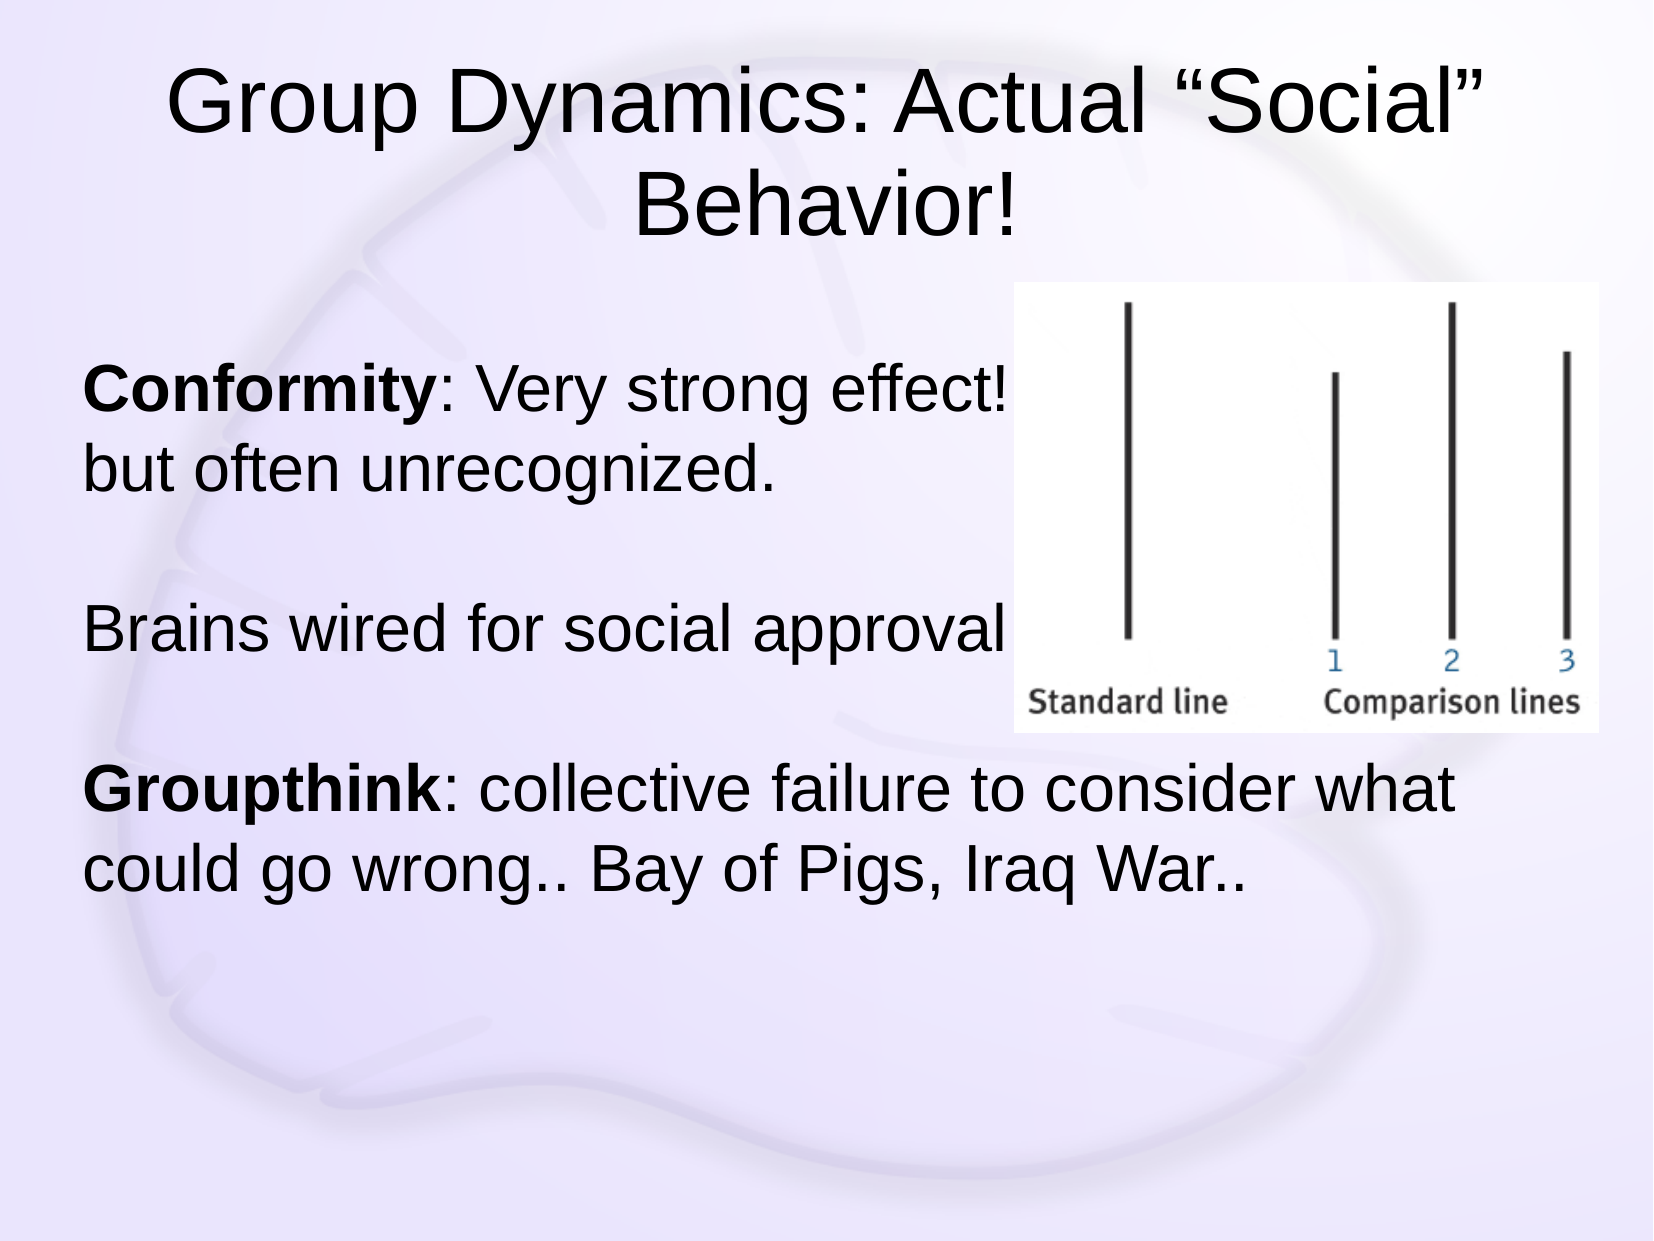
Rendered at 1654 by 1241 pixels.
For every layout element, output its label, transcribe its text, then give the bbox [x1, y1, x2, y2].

title Group Dynamics: Actual “Social” Behavior! [82, 49, 1571, 257]
picture [0, 0, 1654, 1241]
list Conformity: Very strong effect! but often unrecognized. Brains wired for social approval Groupthink: collective failure to consider what could go wrong.. Bay of Pigs, Iraq War.. [82, 345, 1571, 1110]
